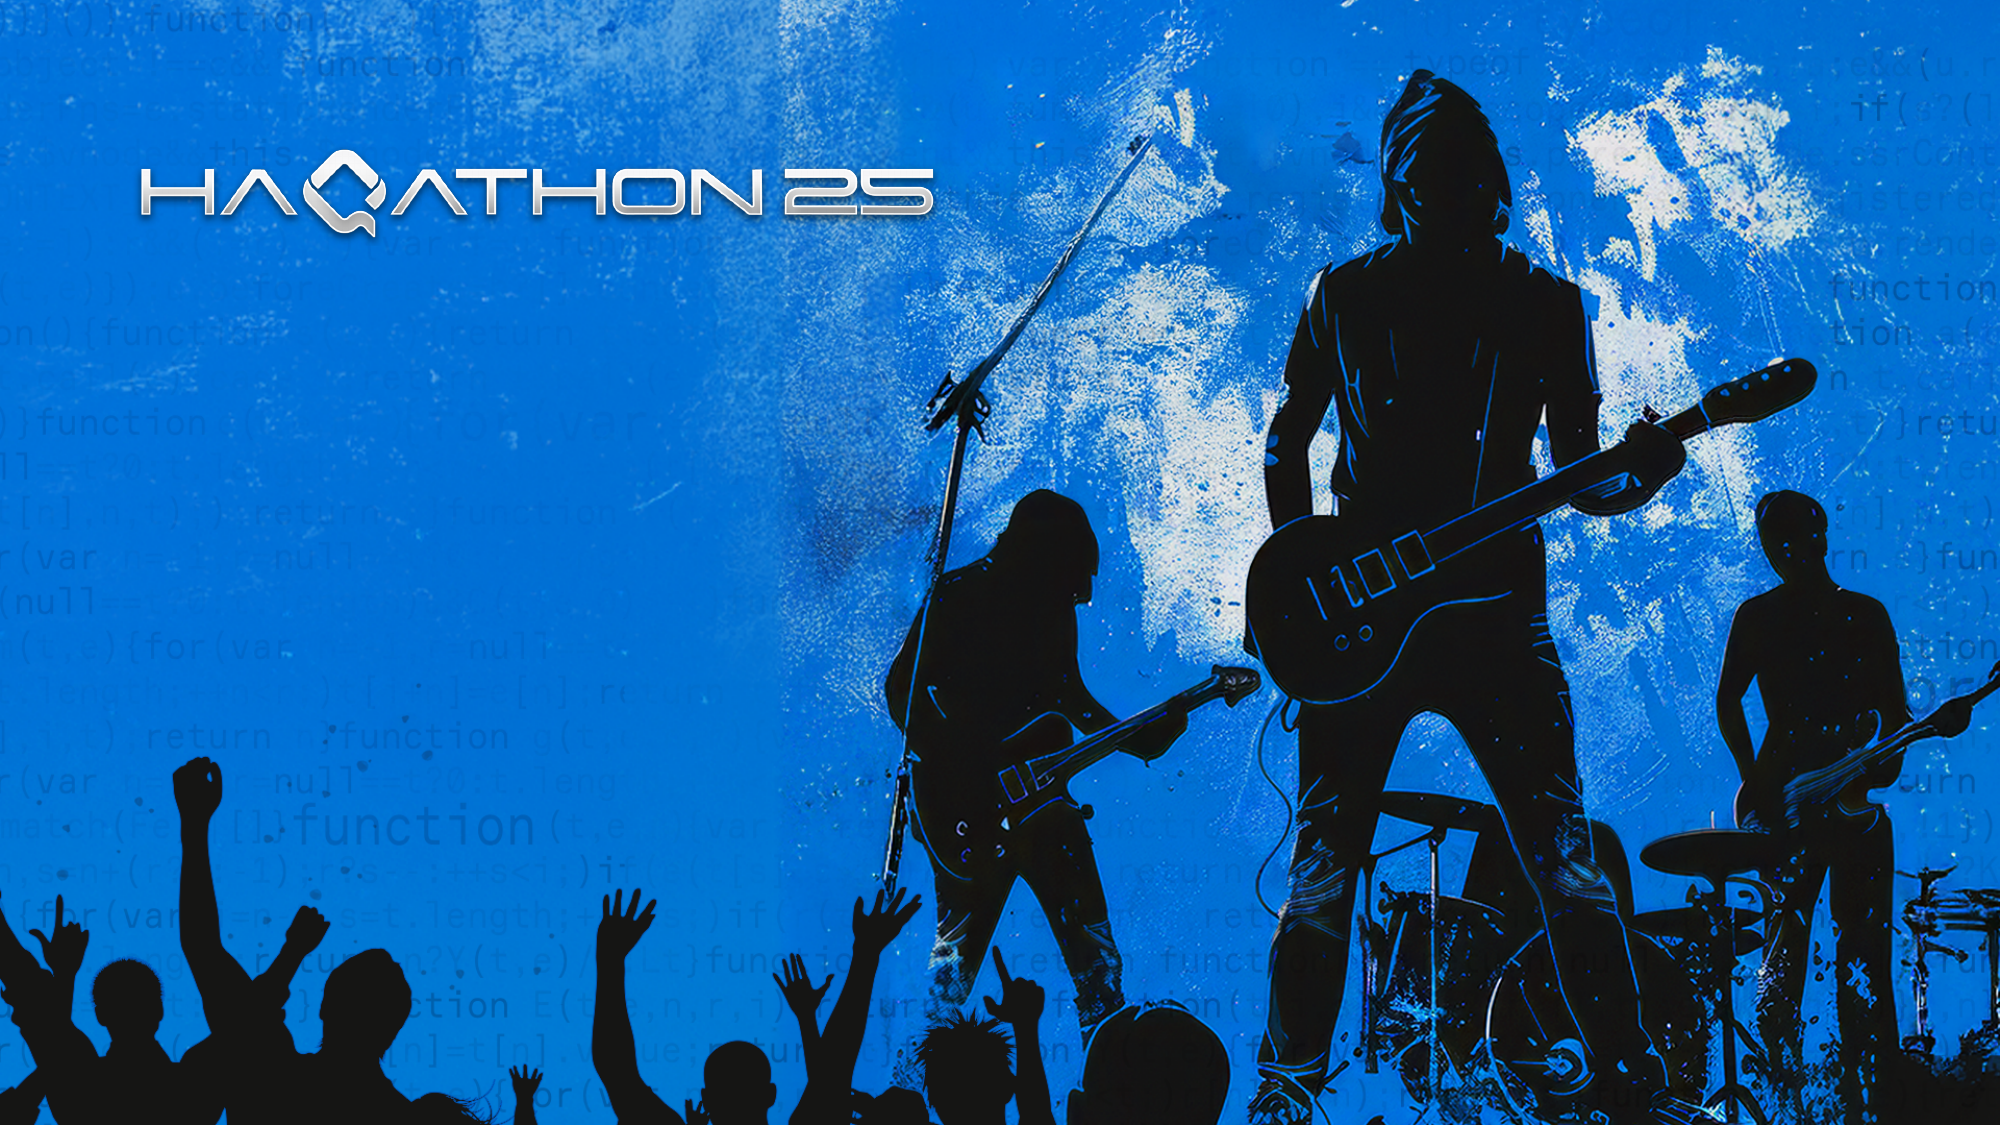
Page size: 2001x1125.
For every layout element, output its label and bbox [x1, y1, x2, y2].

picture [0, 0, 2000, 1125]
text_box [1670, 150, 1771, 251]
